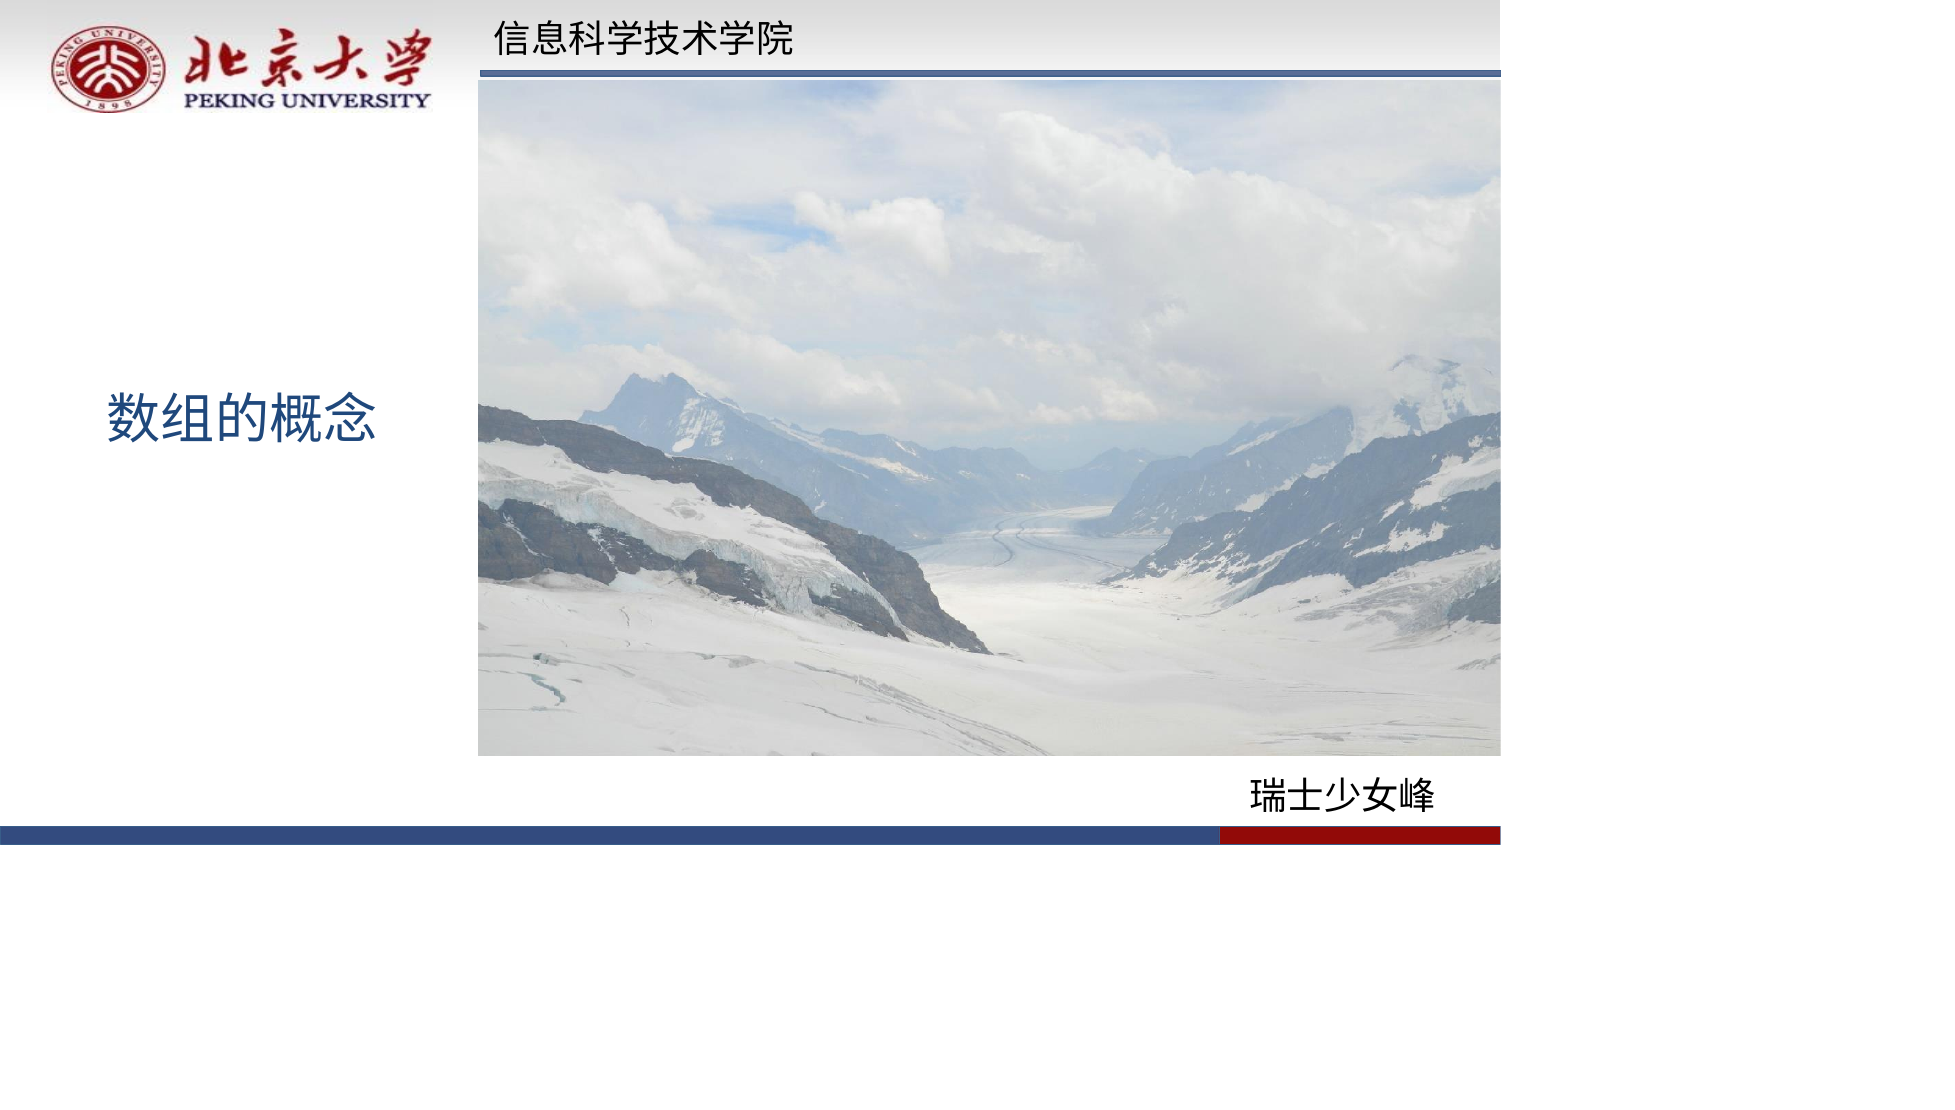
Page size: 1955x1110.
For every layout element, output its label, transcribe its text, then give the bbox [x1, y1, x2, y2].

picture [0, 0, 1501, 757]
text_box 信息科学技术学院 [491, 12, 796, 60]
text_box 瑞士少女峰 [1247, 770, 1440, 818]
title 数组的概念 [104, 382, 380, 571]
